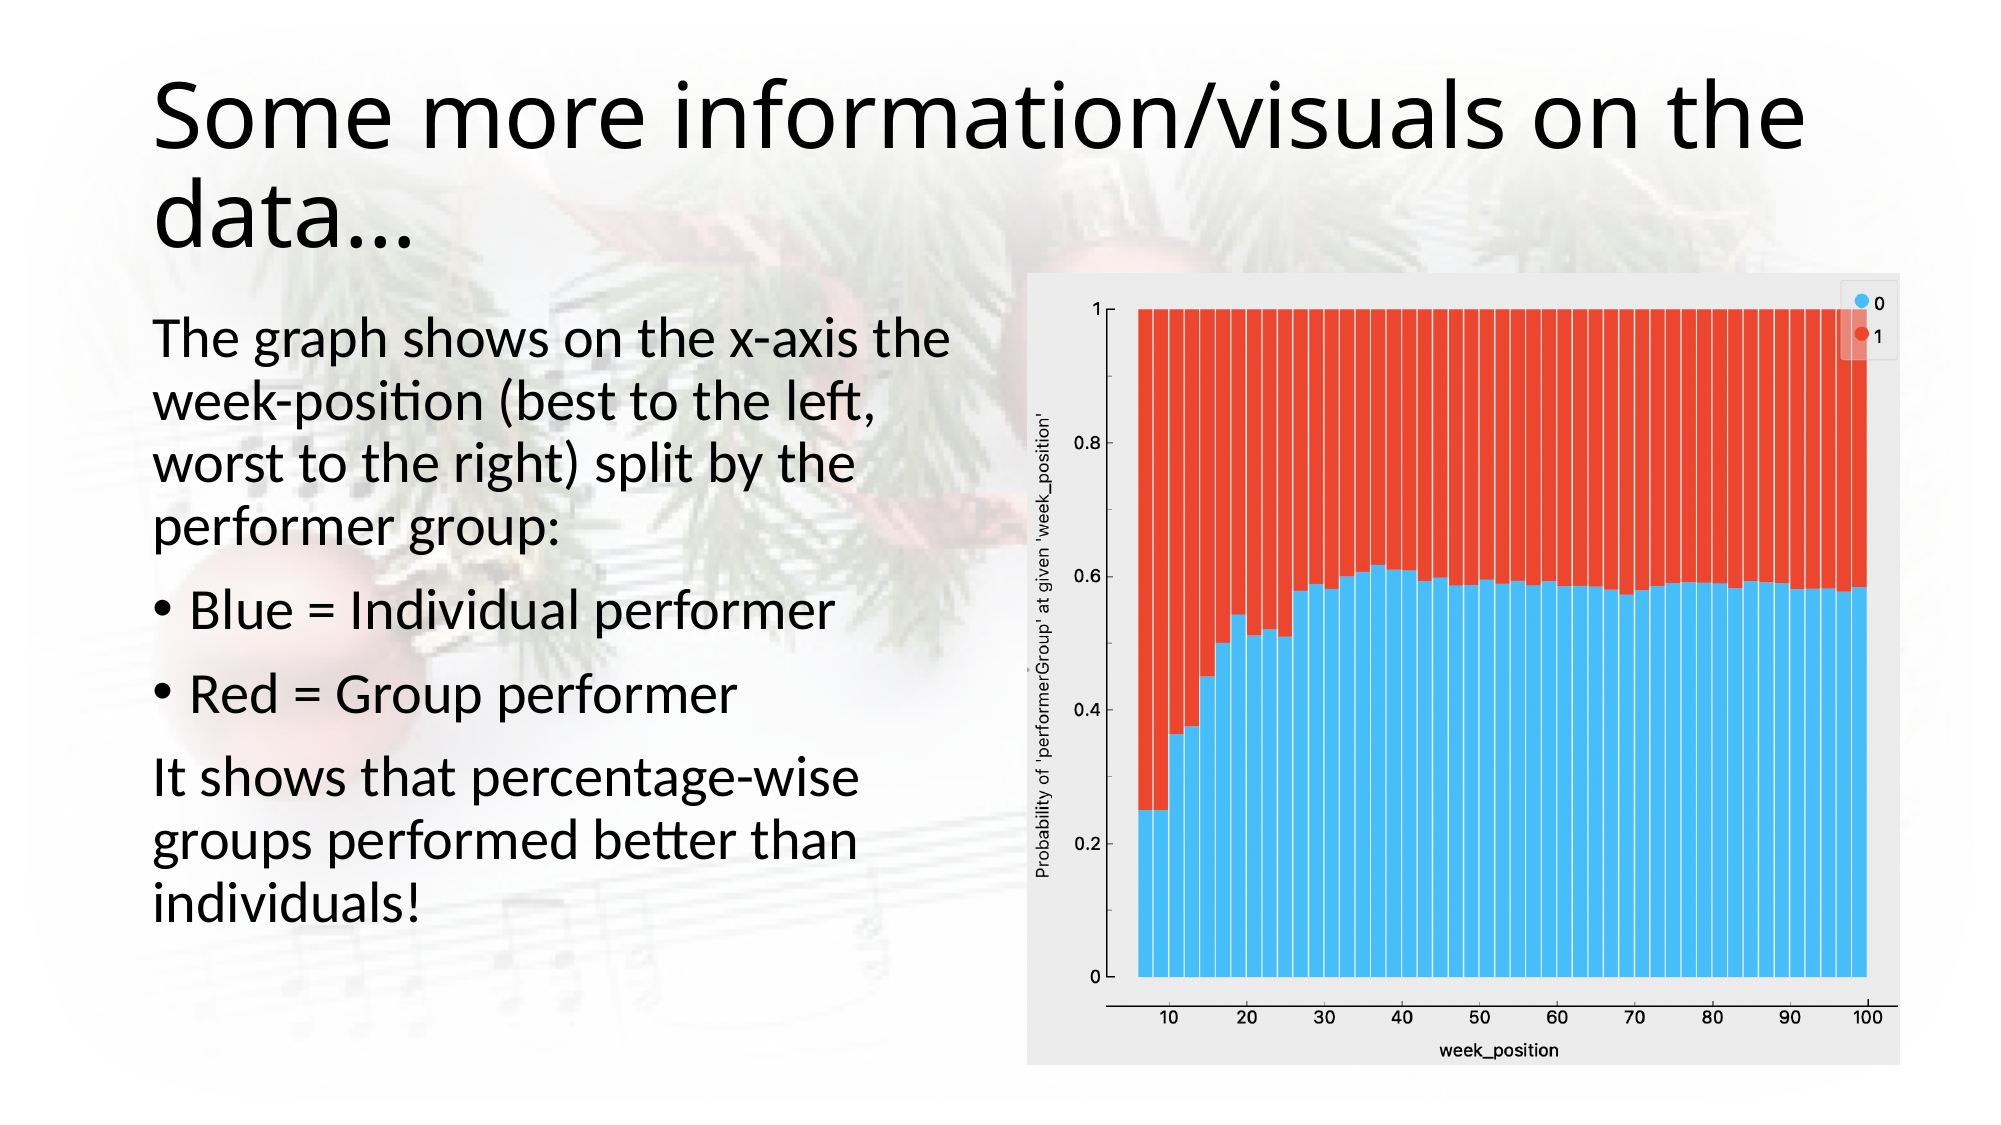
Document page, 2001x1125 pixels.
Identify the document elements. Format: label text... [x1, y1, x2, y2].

picture [1027, 273, 1900, 1065]
title Some more information/visuals on the data… [137, 59, 1863, 278]
list The graph shows on the x-axis the week-position (best to the left, worst to the right) split by the performer group: Blue = Individual performer Red = Group performer It shows that percentage-wise groups performed better than individuals! [137, 299, 1011, 1014]
